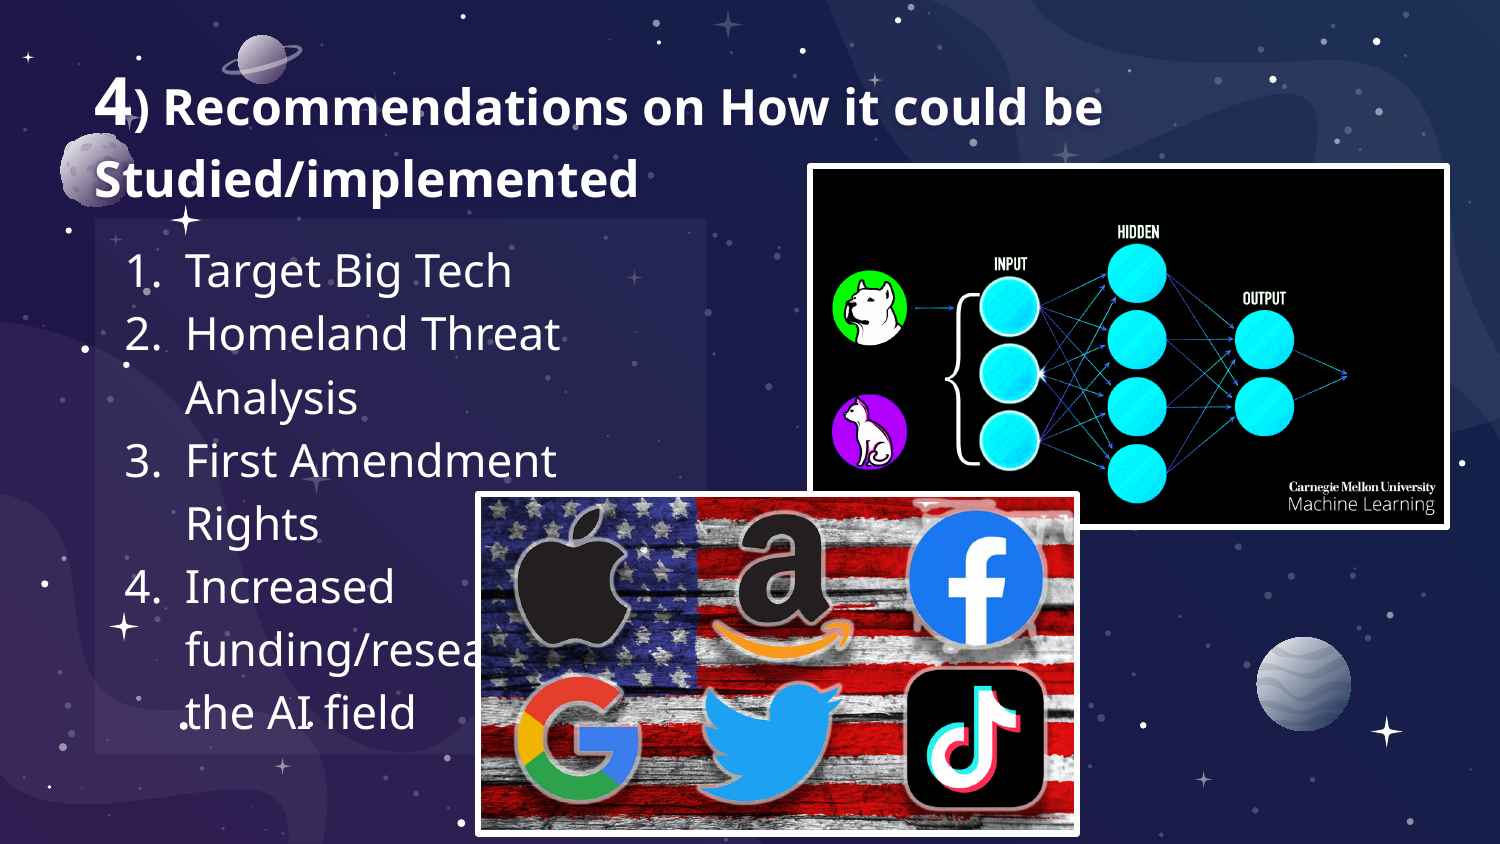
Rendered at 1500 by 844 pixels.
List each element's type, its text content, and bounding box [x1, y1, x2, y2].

picture [480, 168, 1445, 831]
title 4) Recommendations on How it could be Studied/implemented [94, 106, 1406, 208]
slide_number 6 [705, 840, 795, 844]
text_box Target Big Tech Homeland Threat Analysis First Amendment Rights Increased funding/research into the AI field [94, 218, 707, 755]
